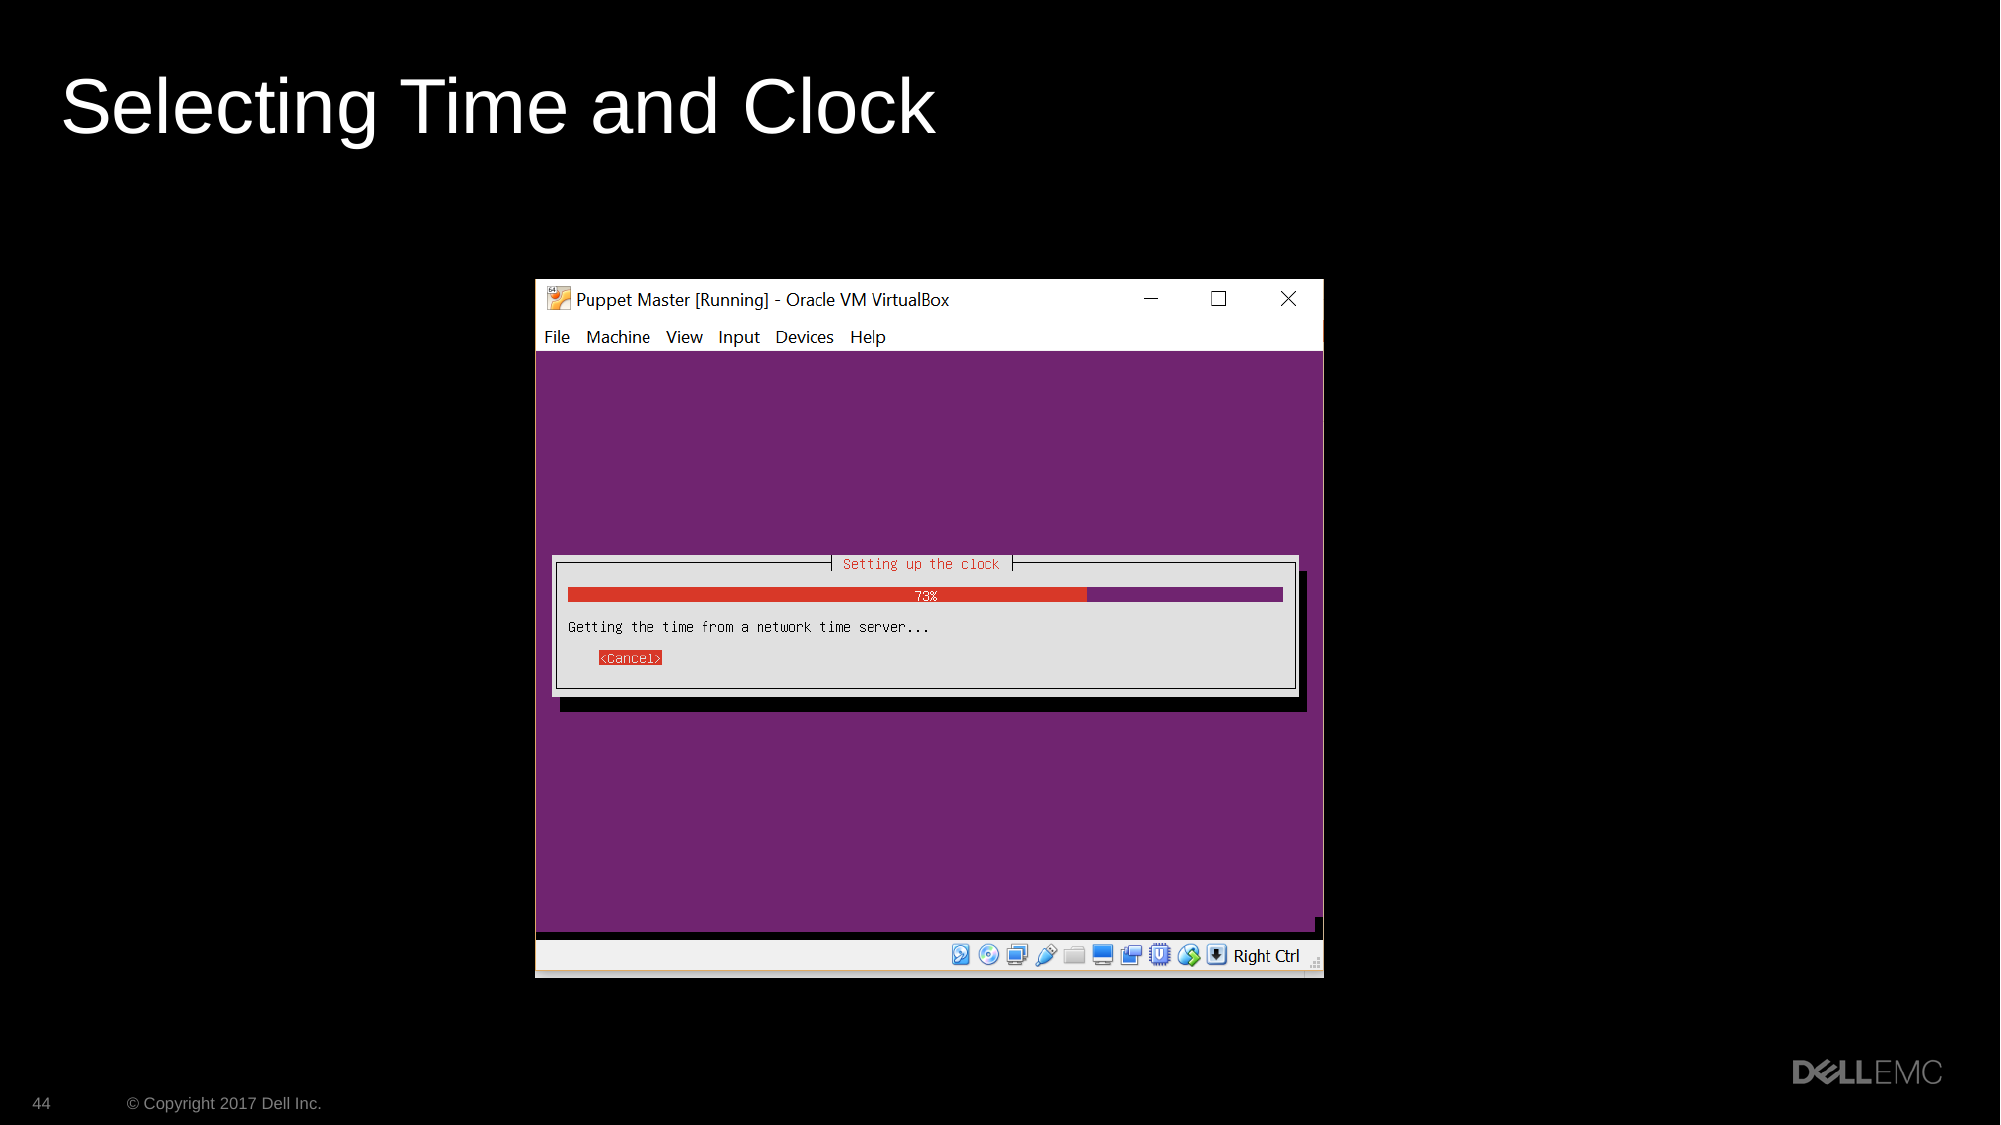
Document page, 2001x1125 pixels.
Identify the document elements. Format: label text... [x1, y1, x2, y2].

title Selecting Time and Clock [60, 59, 1800, 200]
picture [1793, 1058, 1942, 1085]
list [535, 279, 1324, 979]
